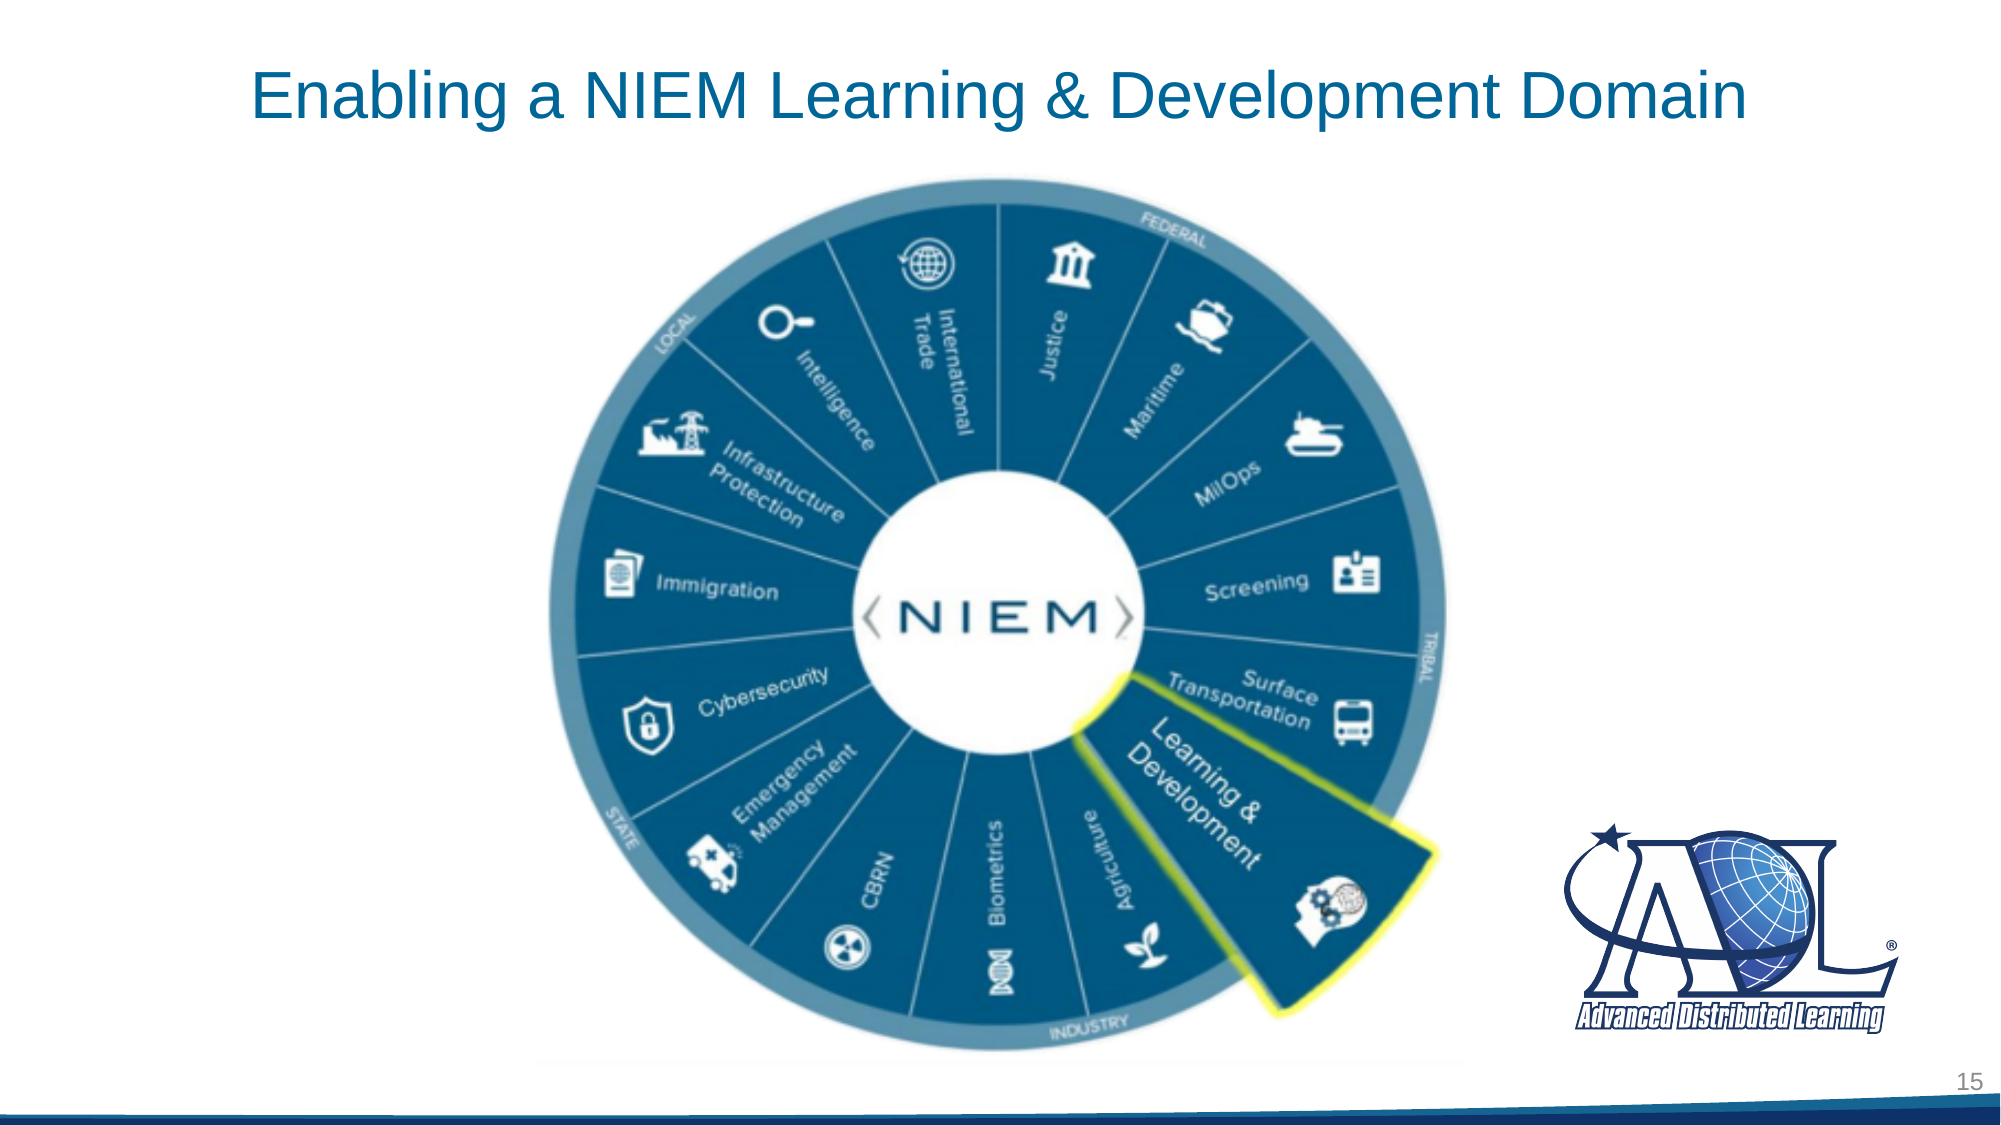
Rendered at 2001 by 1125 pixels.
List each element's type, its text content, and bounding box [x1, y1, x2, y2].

title Enabling a NIEM Learning & Development Domain [0, 36, 538, 158]
slide_number 15 [1549, 1050, 2000, 1111]
picture [538, 87, 552, 97]
picture [538, 101, 552, 114]
picture [538, 15, 1462, 1067]
title Enabling a NIEM Learning & Development Domain [1462, 36, 2000, 158]
picture [1563, 823, 1899, 1034]
